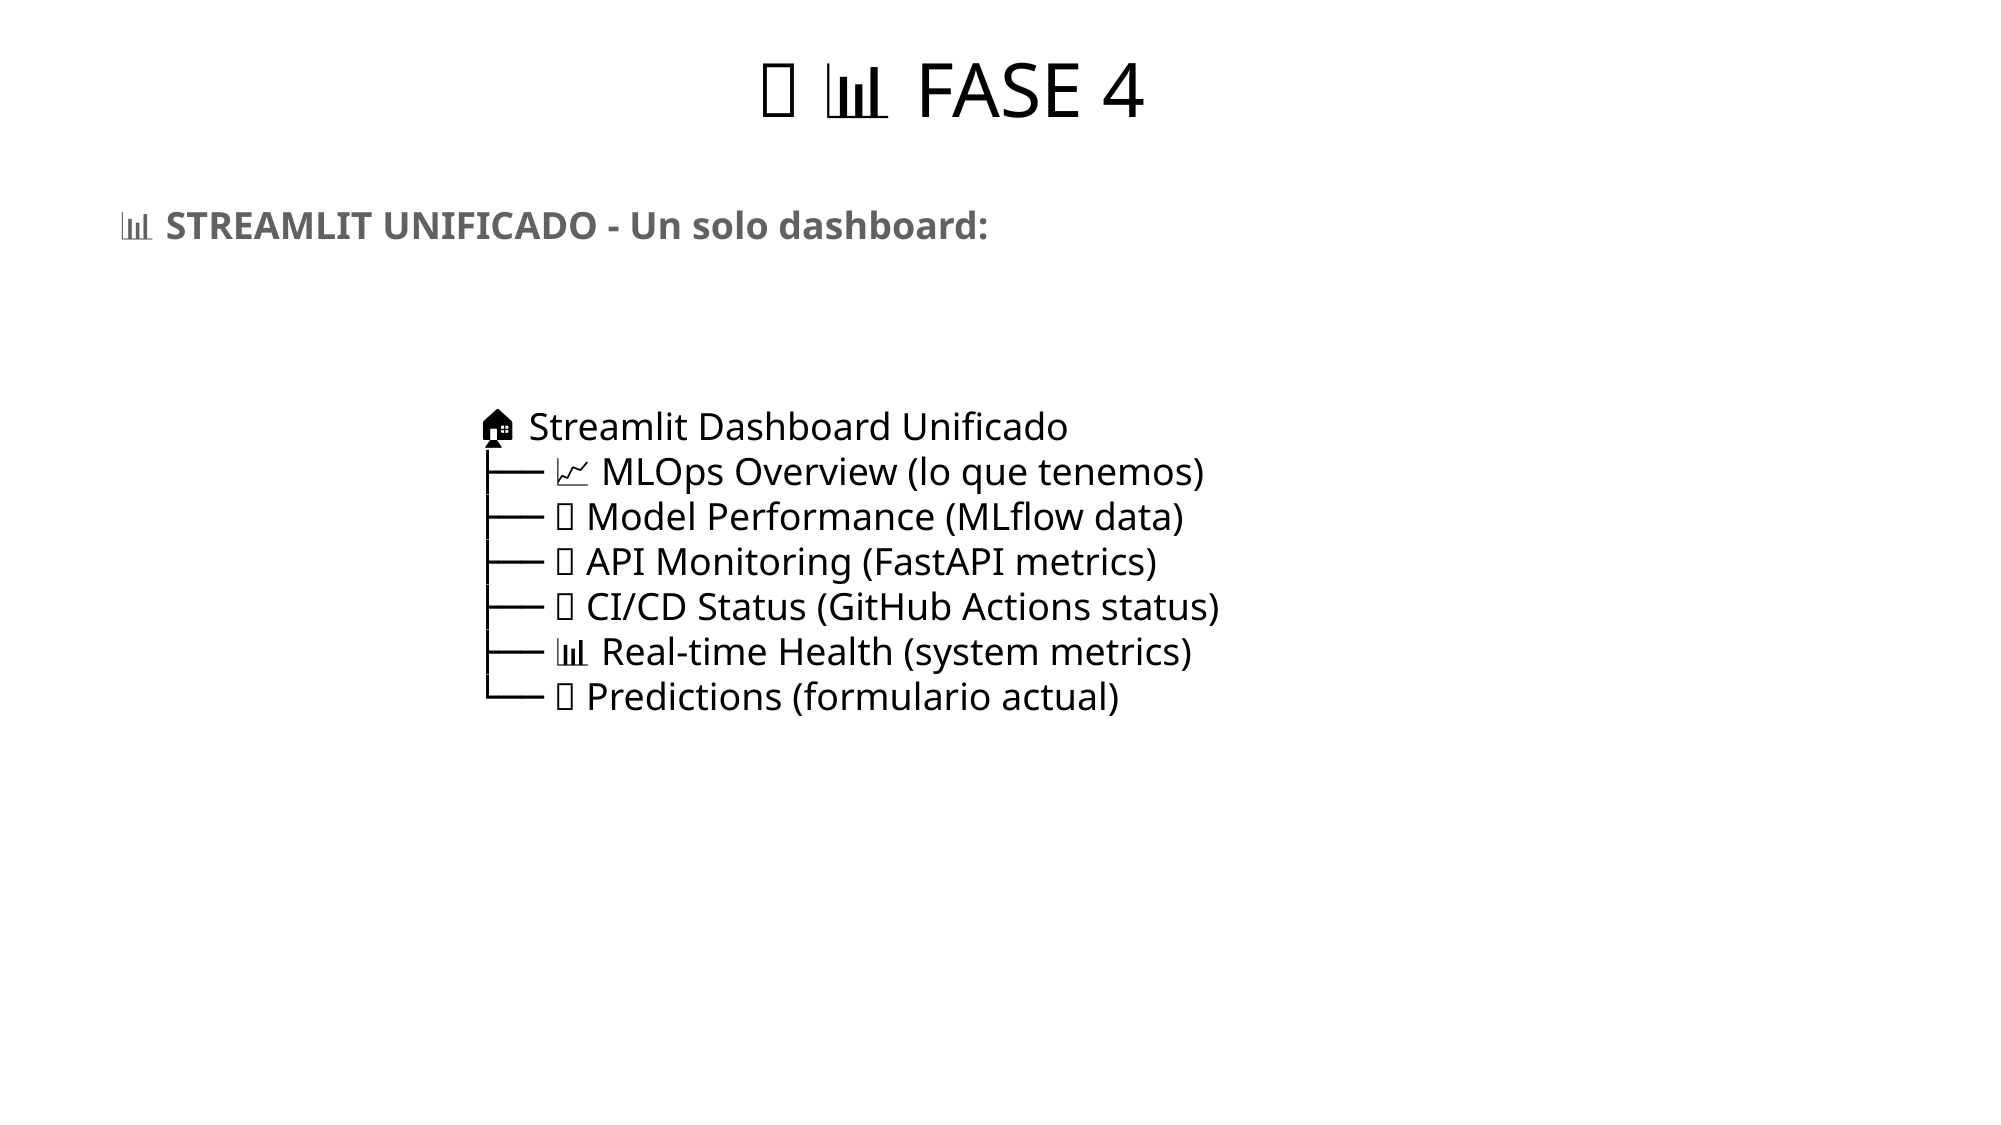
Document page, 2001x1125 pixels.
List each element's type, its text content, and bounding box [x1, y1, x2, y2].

text_box 📊 STREAMLIT UNIFICADO - Un solo dashboard: [103, 194, 1104, 255]
title ✅ 📊 FASE 4 [19, 26, 1883, 153]
text_box 🏠 Streamlit Dashboard Unificado ├── 📈 MLOps Overview (lo que tenemos) ├── 🤖 Model Performance (MLflow data) ├── 🚀 API Monitoring (FastAPI metrics) ├── 🔄 CI/CD Status (GitHub Actions status) ├── 📊 Real-time Health (system metrics) └── 🎯 Predictions (formulario actual) [461, 395, 1462, 726]
